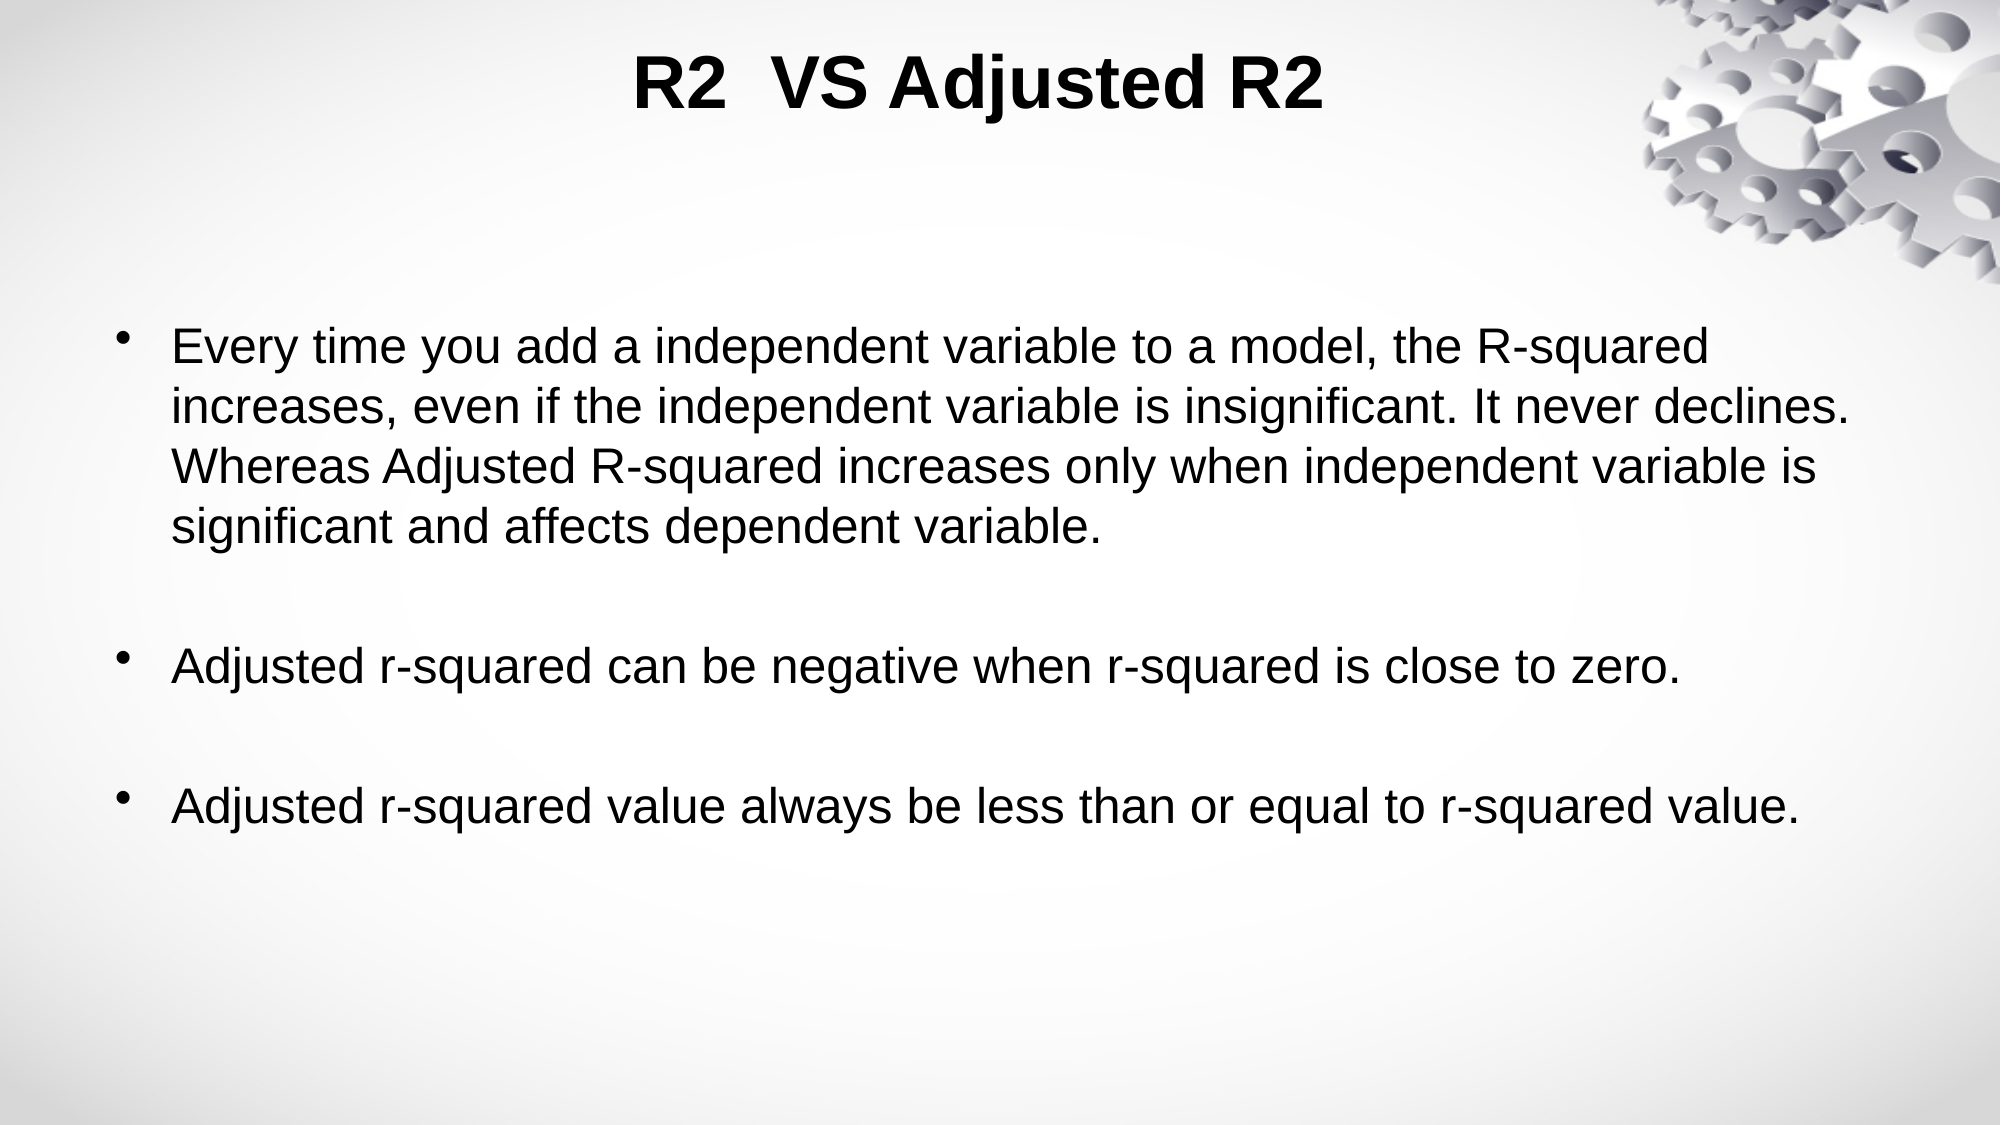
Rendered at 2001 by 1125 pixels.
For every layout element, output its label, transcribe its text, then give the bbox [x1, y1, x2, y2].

title R2 VS Adjusted R2 [99, 30, 1901, 127]
picture [0, 0, 2000, 1125]
list Every time you add a independent variable to a model, the R-squared increases, even if the independent variable is insignificant. It never declines. Whereas Adjusted R-squared increases only when independent variable is significant and affects dependent variable. Adjusted r-squared can be negative when r-squared is close to zero. Adjusted r-squared value always be less than or equal to r-squared value. [99, 306, 1947, 1043]
